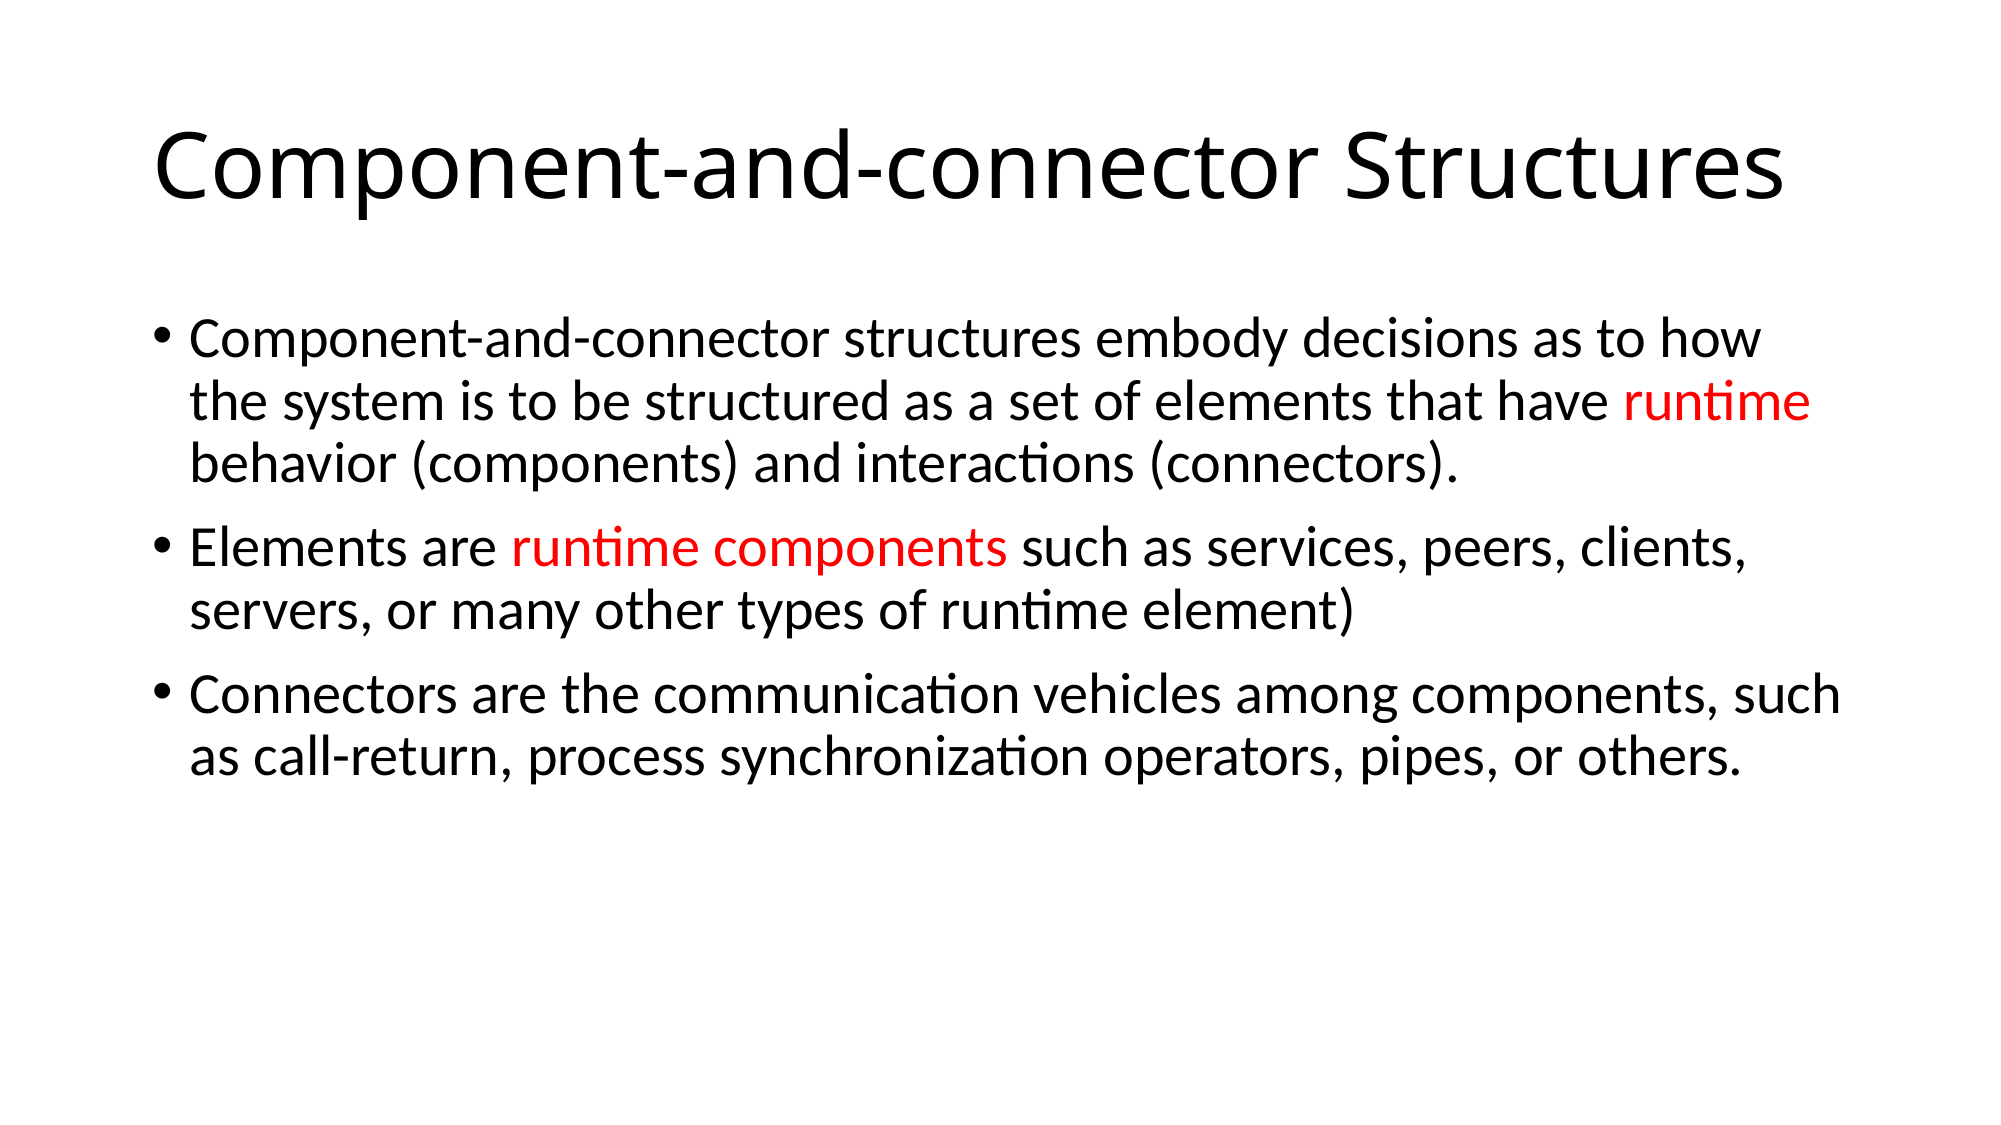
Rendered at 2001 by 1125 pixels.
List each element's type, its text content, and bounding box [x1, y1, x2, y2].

list Component-and-connector structures embody decisions as to how the system is to be structured as a set of elements that have runtime behavior (components) and interactions (connectors). Elements are runtime components such as services, peers, clients, servers, or many other types of runtime element) Connectors are the communication vehicles among components, such as call-return, process synchronization operators, pipes, or others. [137, 299, 1863, 1014]
title Component-and-connector Structures [137, 59, 1863, 278]
